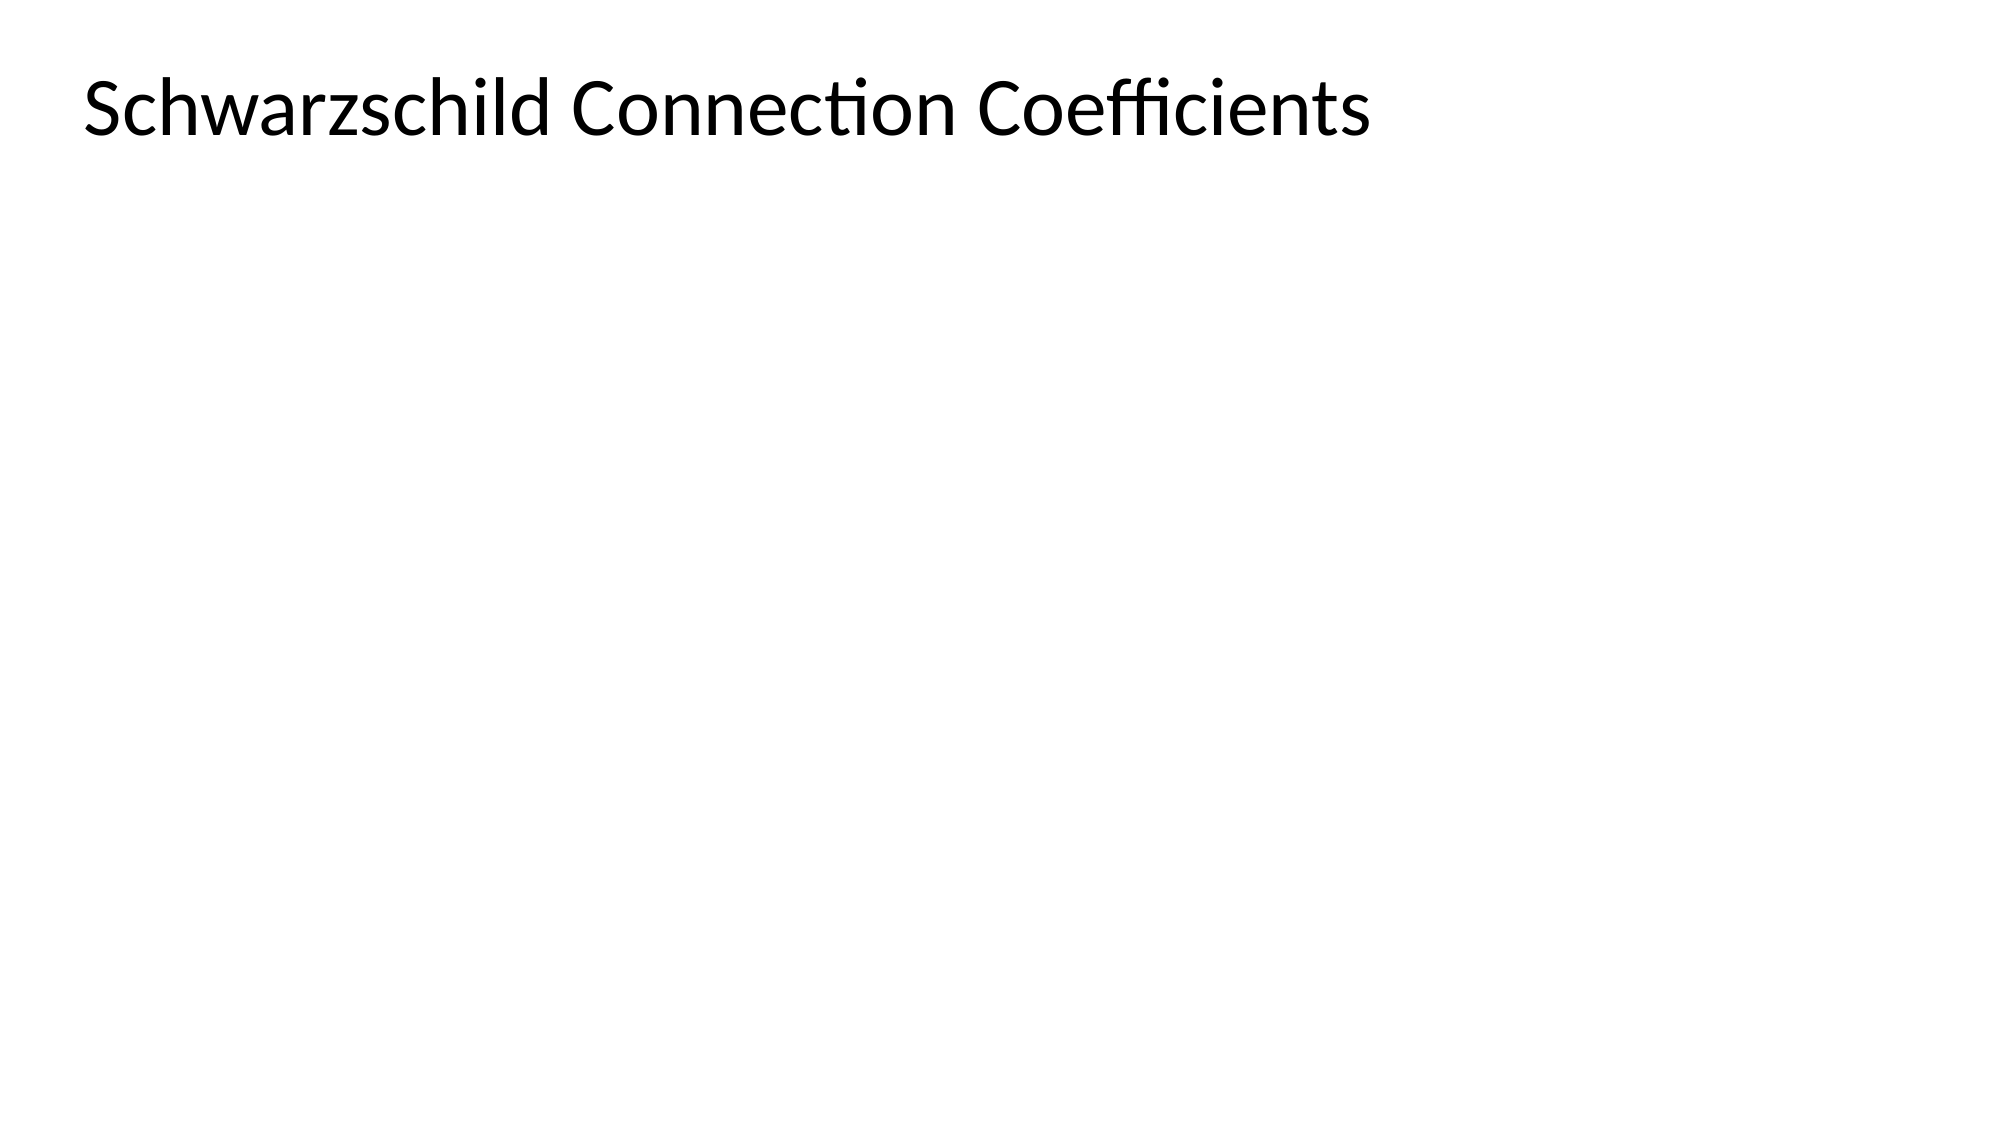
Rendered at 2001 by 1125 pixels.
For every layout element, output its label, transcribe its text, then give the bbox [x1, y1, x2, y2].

text_box Schwarzschild Connection Coefficients [69, 44, 1425, 160]
